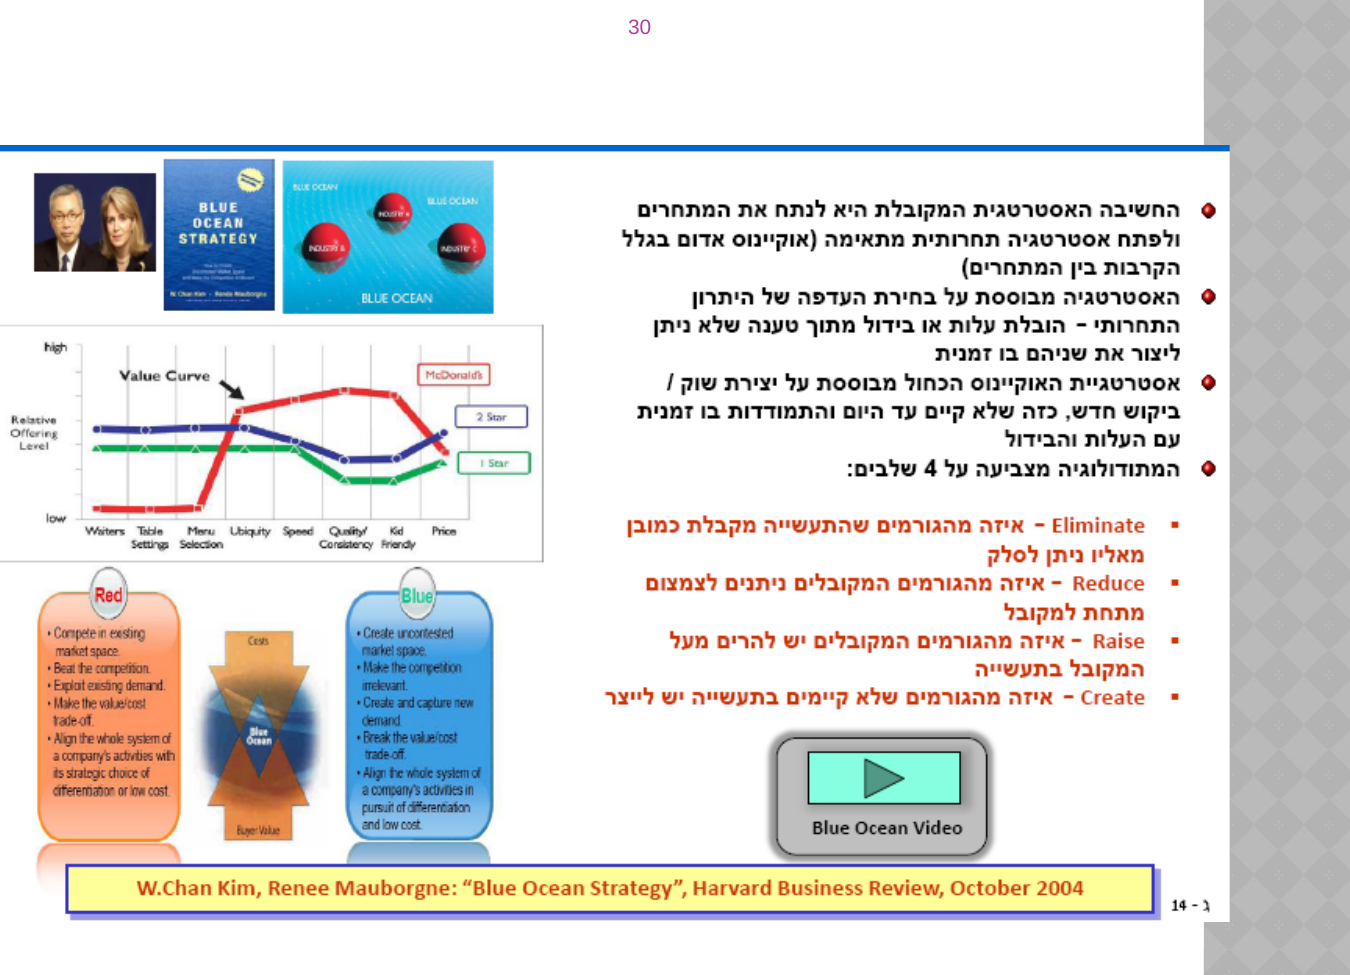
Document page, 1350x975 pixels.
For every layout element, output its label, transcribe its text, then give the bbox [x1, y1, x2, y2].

picture [0, 144, 1231, 923]
slide_number 30 [564, 5, 651, 39]
